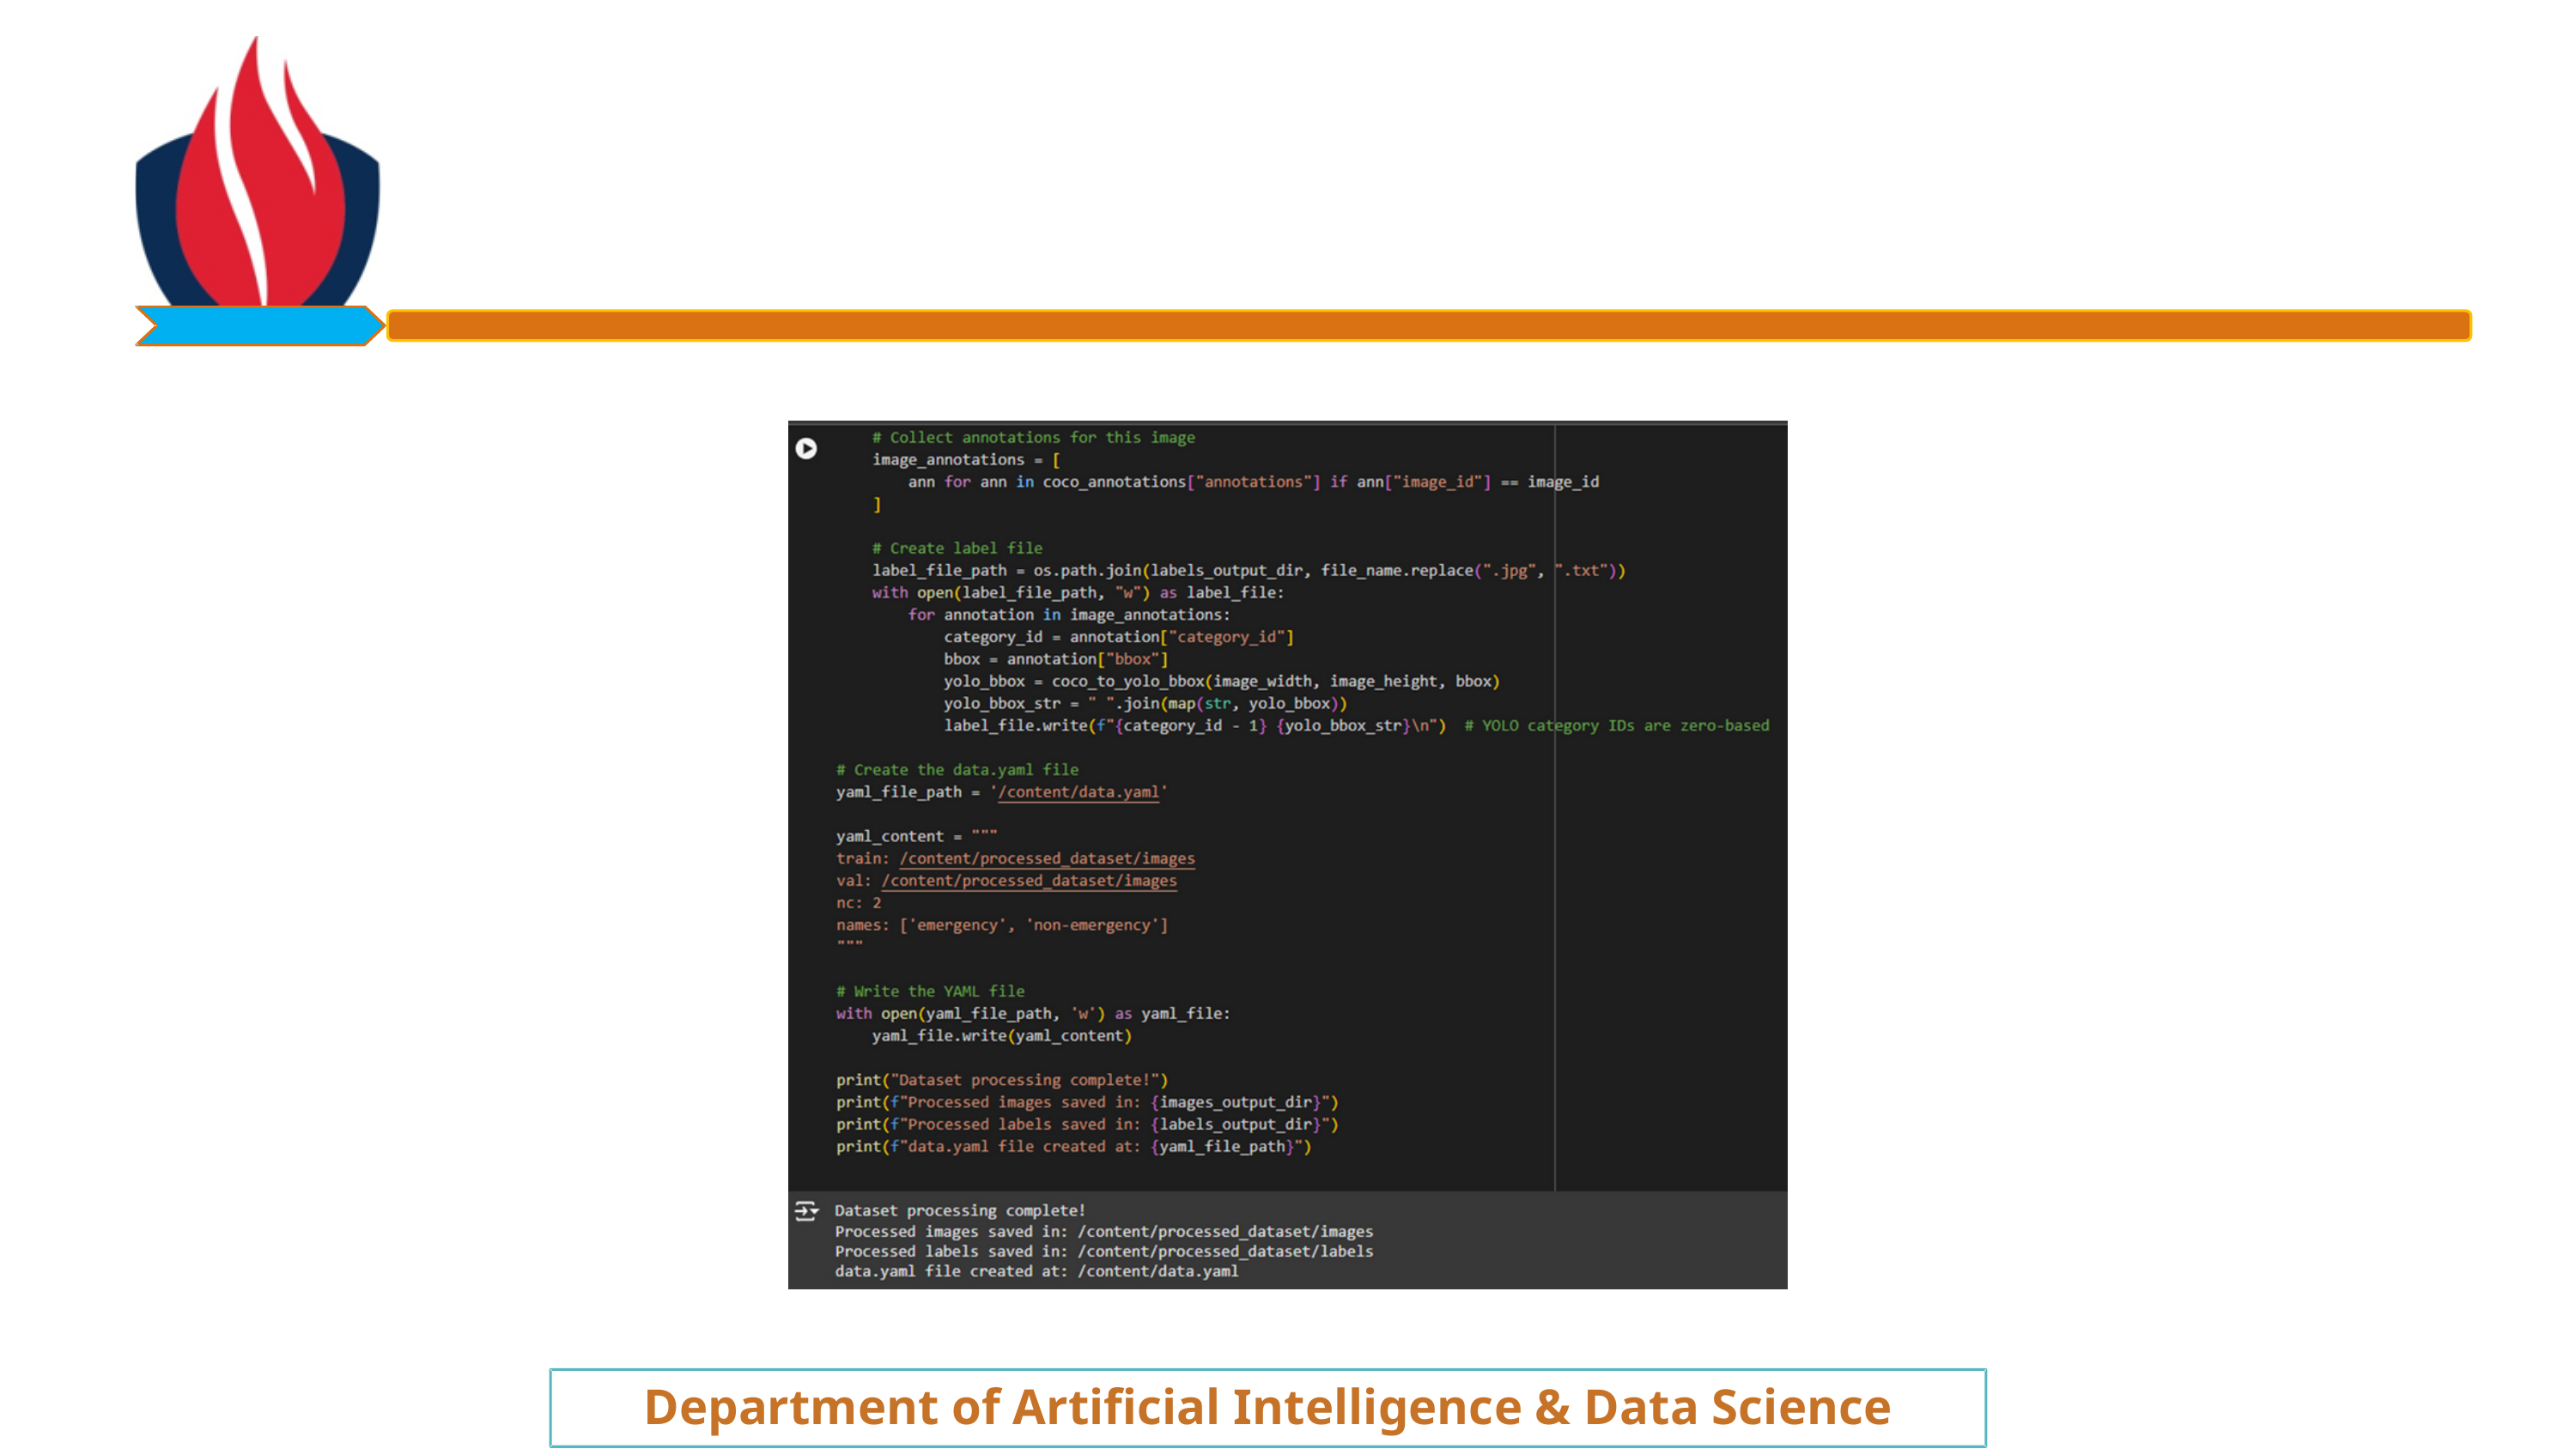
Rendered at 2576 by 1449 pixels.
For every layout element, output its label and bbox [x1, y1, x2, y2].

text_box [386, 309, 2473, 343]
text_box [135, 305, 387, 347]
text_box [549, 1367, 1988, 1448]
text_box [788, 421, 1788, 1289]
text_box [135, 36, 384, 304]
